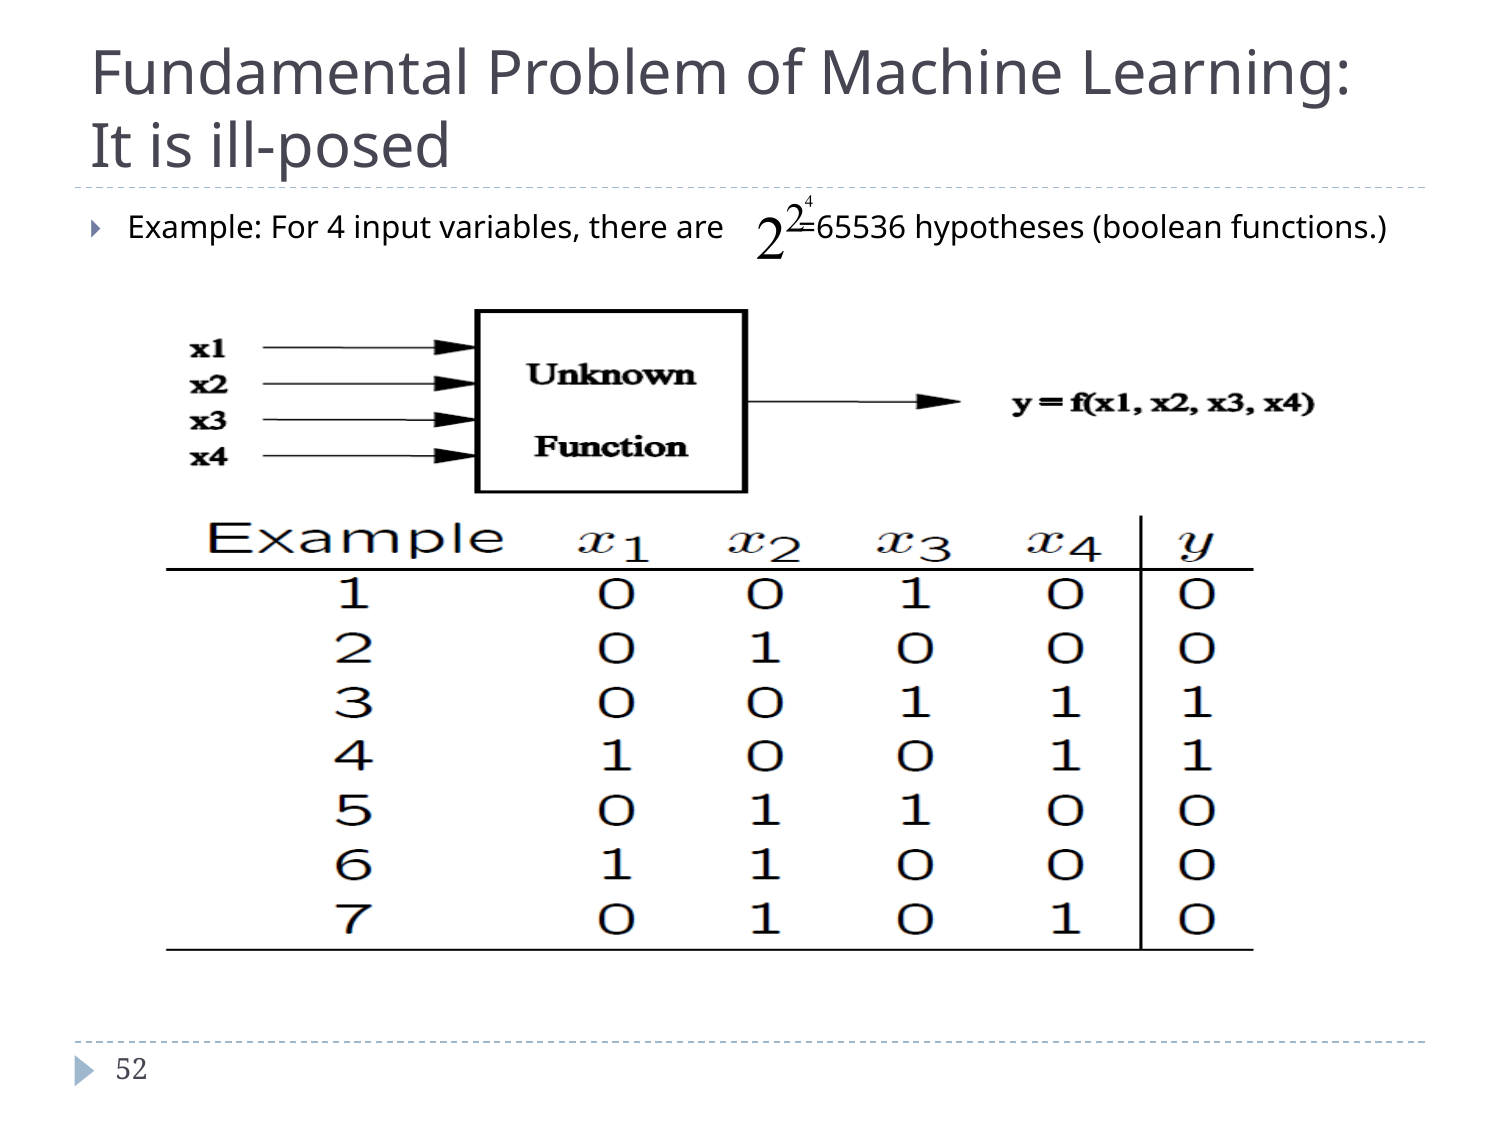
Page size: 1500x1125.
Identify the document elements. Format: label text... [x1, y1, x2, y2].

list Example: For 4 input variables, there are =65536 hypotheses (boolean functions.) [75, 200, 1425, 291]
picture [157, 302, 1343, 977]
title Fundamental Problem of Machine Learning: It is ill-posed [75, 24, 1425, 188]
picture [749, 184, 822, 266]
slide_number ‹#› [100, 1042, 426, 1103]
